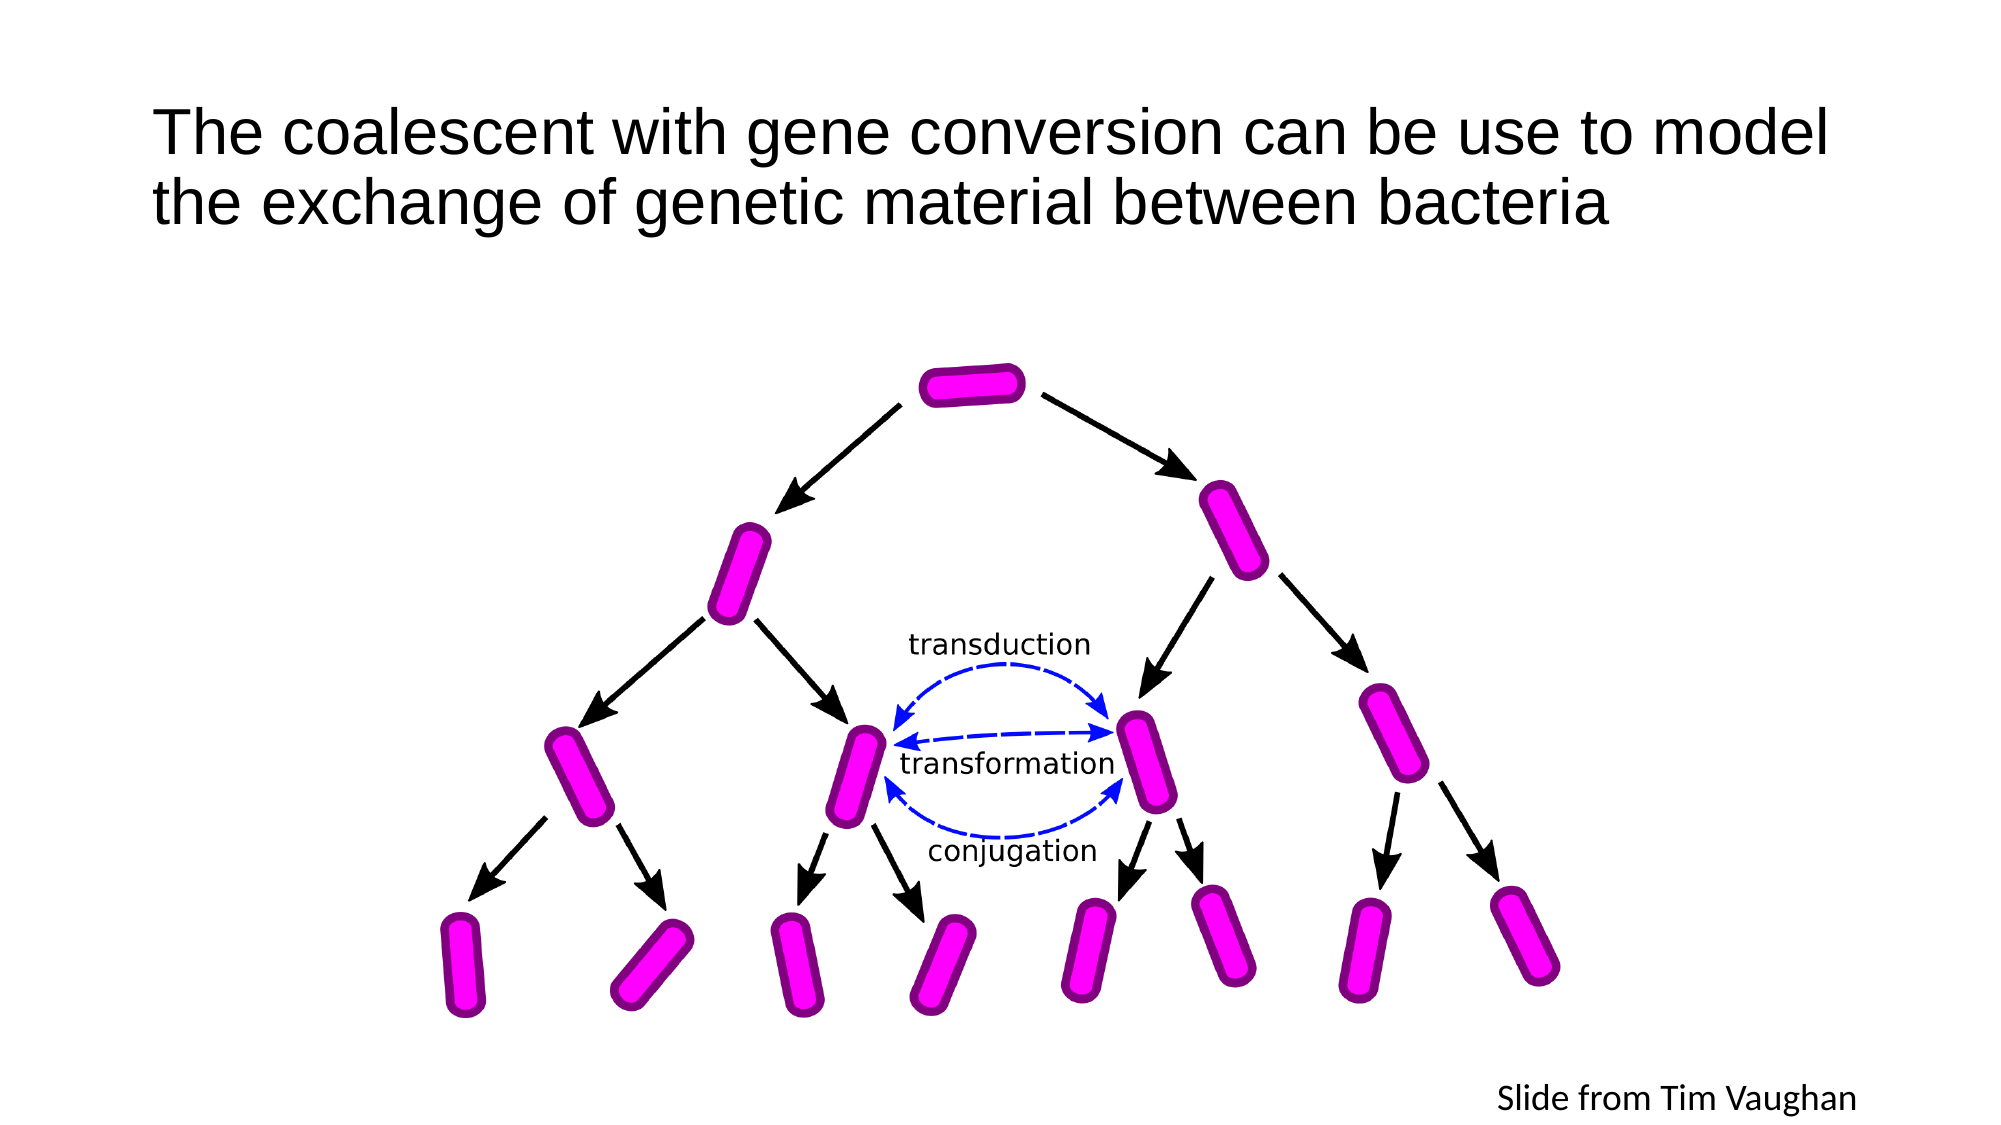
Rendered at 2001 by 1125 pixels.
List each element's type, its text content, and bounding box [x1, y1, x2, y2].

text_box Slide from Tim Vaughan [1482, 1065, 2000, 1125]
title The coalescent with gene conversion can be use to model the exchange of genetic material between bacteria [137, 59, 1863, 278]
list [439, 363, 1561, 1018]
